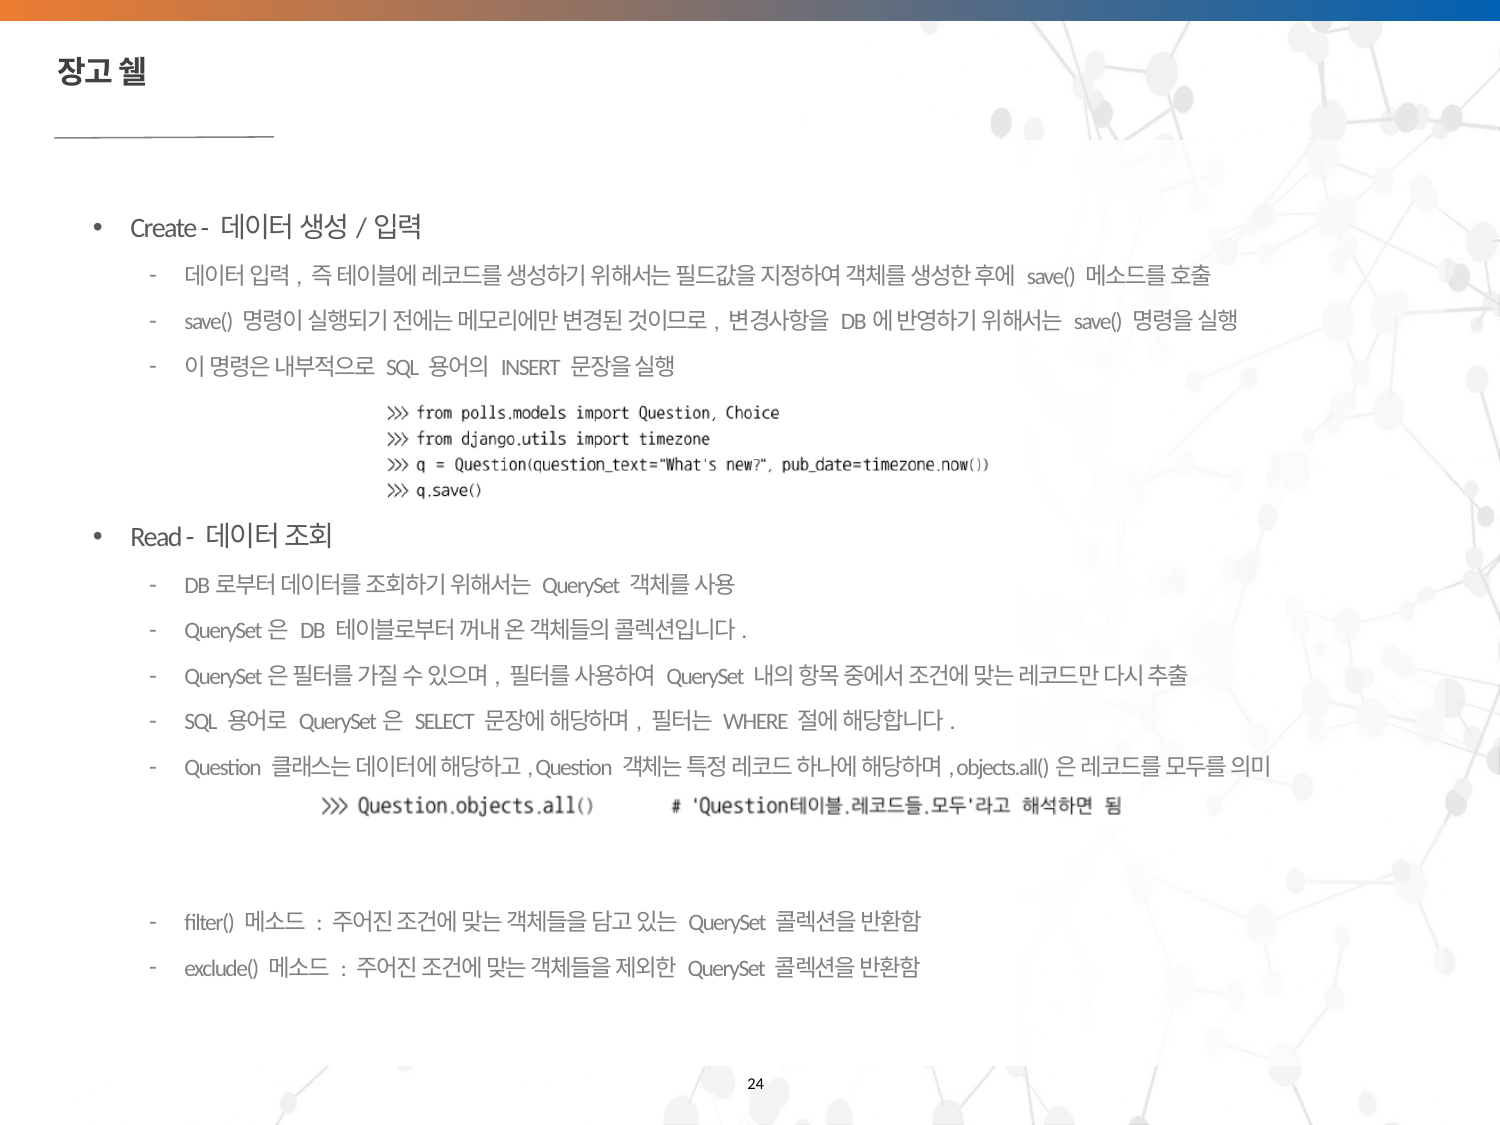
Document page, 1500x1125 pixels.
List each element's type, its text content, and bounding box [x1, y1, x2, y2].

picture [307, 784, 1141, 825]
picture [367, 395, 1025, 503]
slide_number 24 [586, 1065, 925, 1125]
title 장고 쉘 [42, 49, 872, 117]
list Create - 데이터 생성/입력 데이터 입력, 즉 테이블에 레코드를 생성하기 위해서는 필드값을 지정하여 객체를 생성한 후에 save() 메소드를 호출 save() 명령이 실행되기 전에는 메모리에만 변경된 것이므로, 변경사항을 DB에 반영하기 위해서는 save() 명령을 실행 이 명령은 내부적으로 SQL 용어의 INSERT 문장을 실행 Read - 데이터 조회 DB로부터 데이터를 조회하기 위해서는 QuerySet 객체를 사용 QuerySet은 DB 테이블로부터 꺼내 온 객체들의 콜렉션입니다. QuerySet은 필터를 가질 수 있으며, 필터를 사용하여 QuerySet 내의 항목 중에서 조건에 맞는 레코드만 다시 추출 SQL 용어로 QuerySet은 SELECT 문장에 해당하며, 필터는 WHERE 절에 해당합니다. Question 클래스는 데이터에 해당하고, Question 객체는 특정 레코드 하나에 해당하며, objects.all()은 레코드를 모두를 의미 filter() 메소드 : 주어진 조건에 맞는 객체들을 담고 있는 QuerySet 콜렉션을 반환함 exclude() 메소드 : 주어진 조건에 맞는 객체들을 제외한 QuerySet 콜렉션을 반환함 [78, 193, 1433, 1035]
